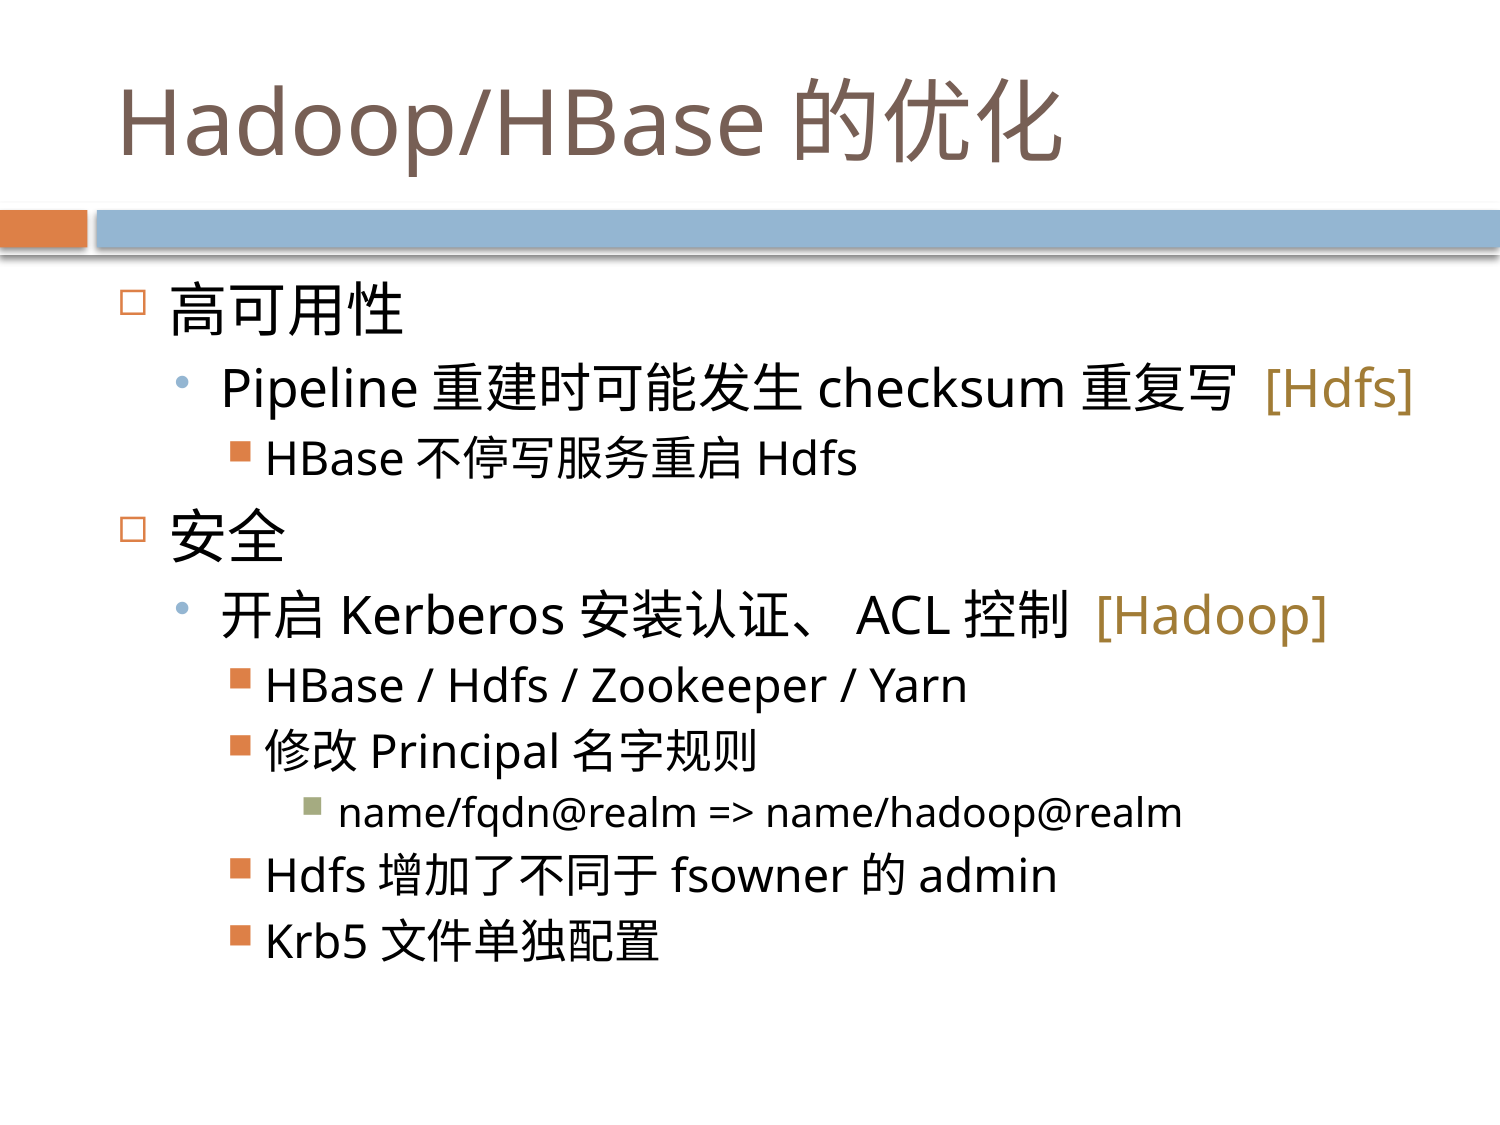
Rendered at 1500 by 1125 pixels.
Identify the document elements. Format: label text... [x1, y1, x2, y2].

list 高可用性 Pipeline重建时可能发生checksum重复写 [Hdfs] HBase不停写服务重启Hdfs 安全 开启Kerberos安装认证、ACL控制 [Hadoop] HBase / Hdfs / Zookeeper / Yarn 修改Principal名字规则 name/fqdn@realm => name/hadoop@realm Hdfs增加了不同于fsowner的admin Krb5文件单独配置 [102, 264, 1441, 1003]
title Hadoop/HBase的优化 [100, 37, 1438, 200]
